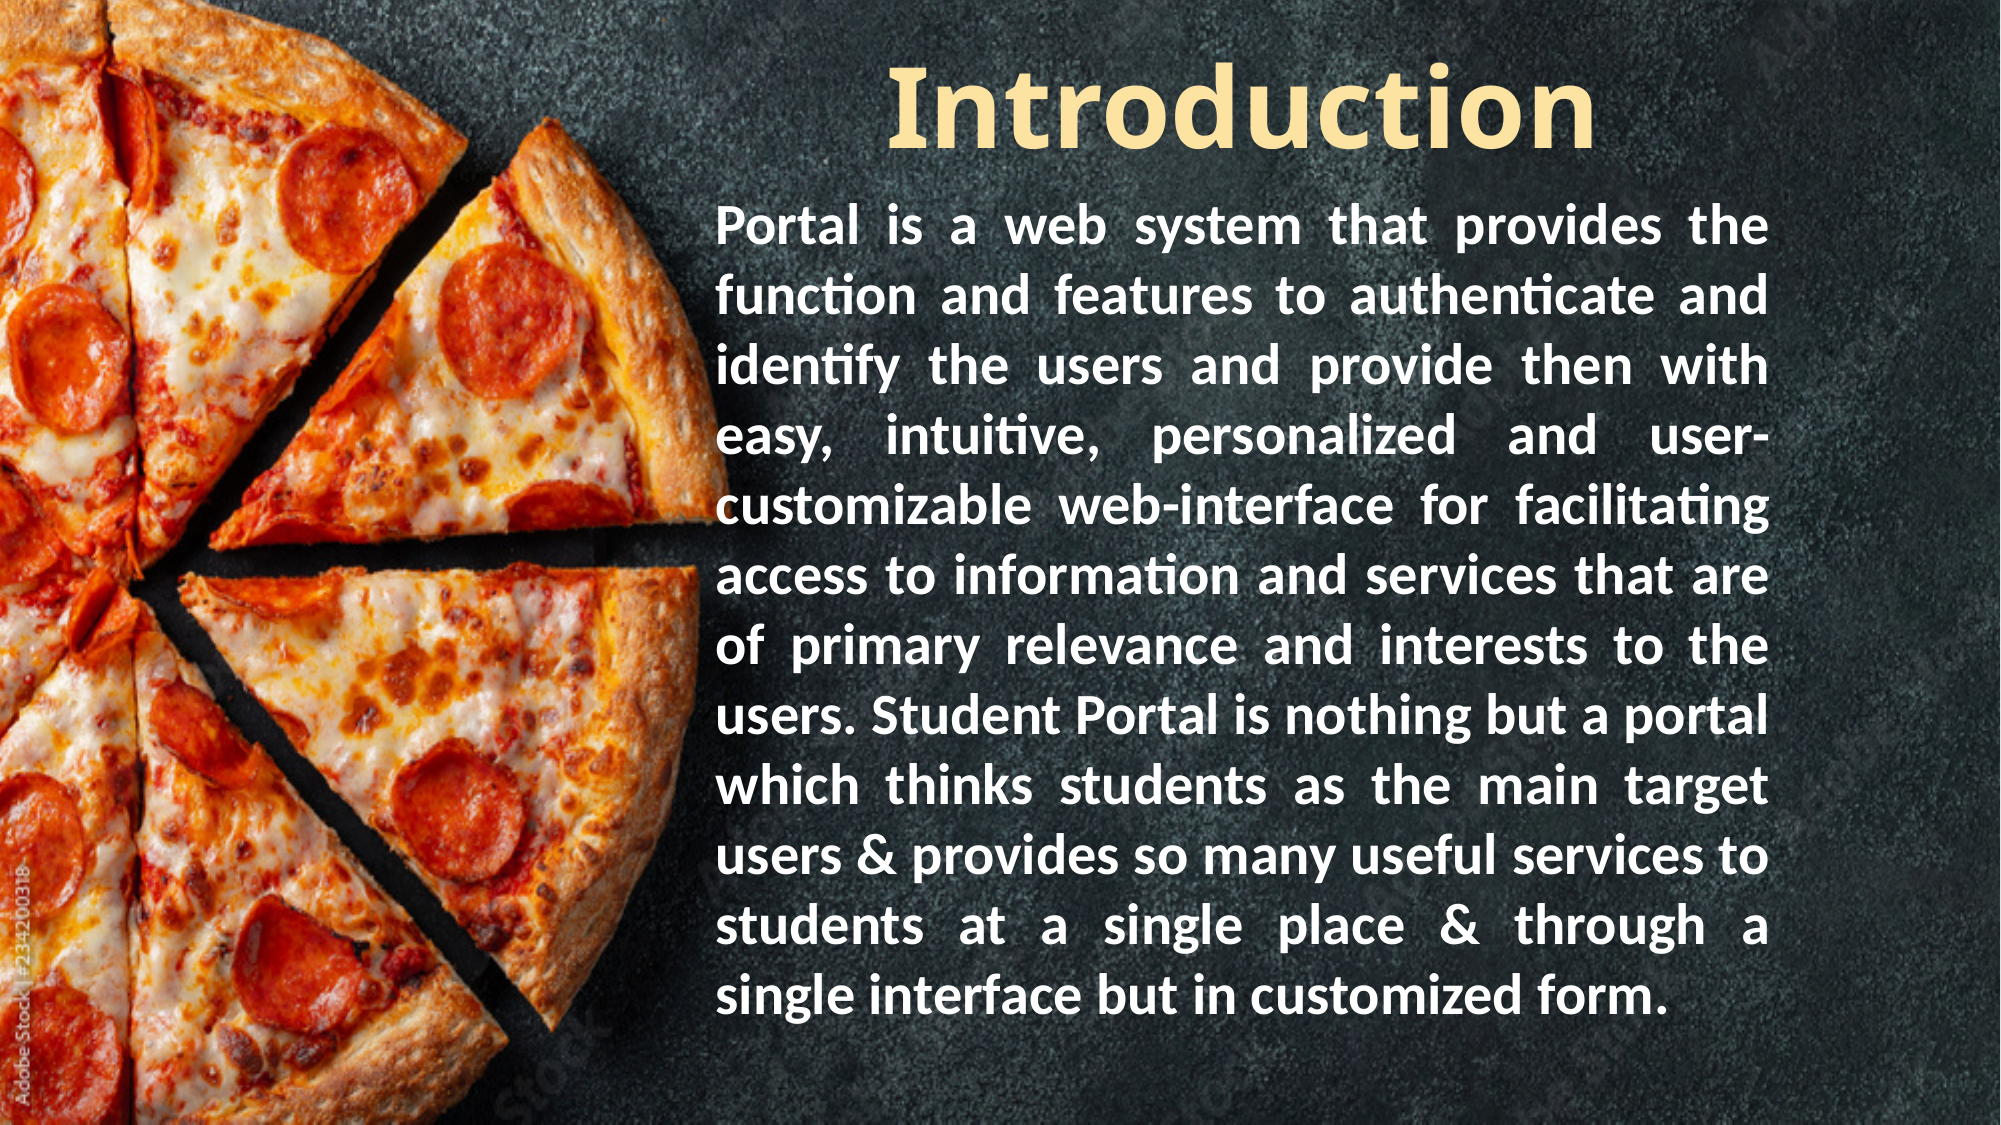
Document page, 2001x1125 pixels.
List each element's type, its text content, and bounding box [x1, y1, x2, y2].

text_box Portal is a web system that provides the function and features to authenticate and identify the users and provide then with easy, intuitive, personalized and user-customizable web-interface for facilitating access to information and services that are of primary relevance and interests to the users. Student Portal is nothing but a portal which thinks students as the main target users & provides so many useful services to students at a single place & through a single interface but in customized form. [700, 178, 1785, 1034]
picture [0, 0, 2001, 1125]
text_box Introduction [510, 28, 1685, 178]
